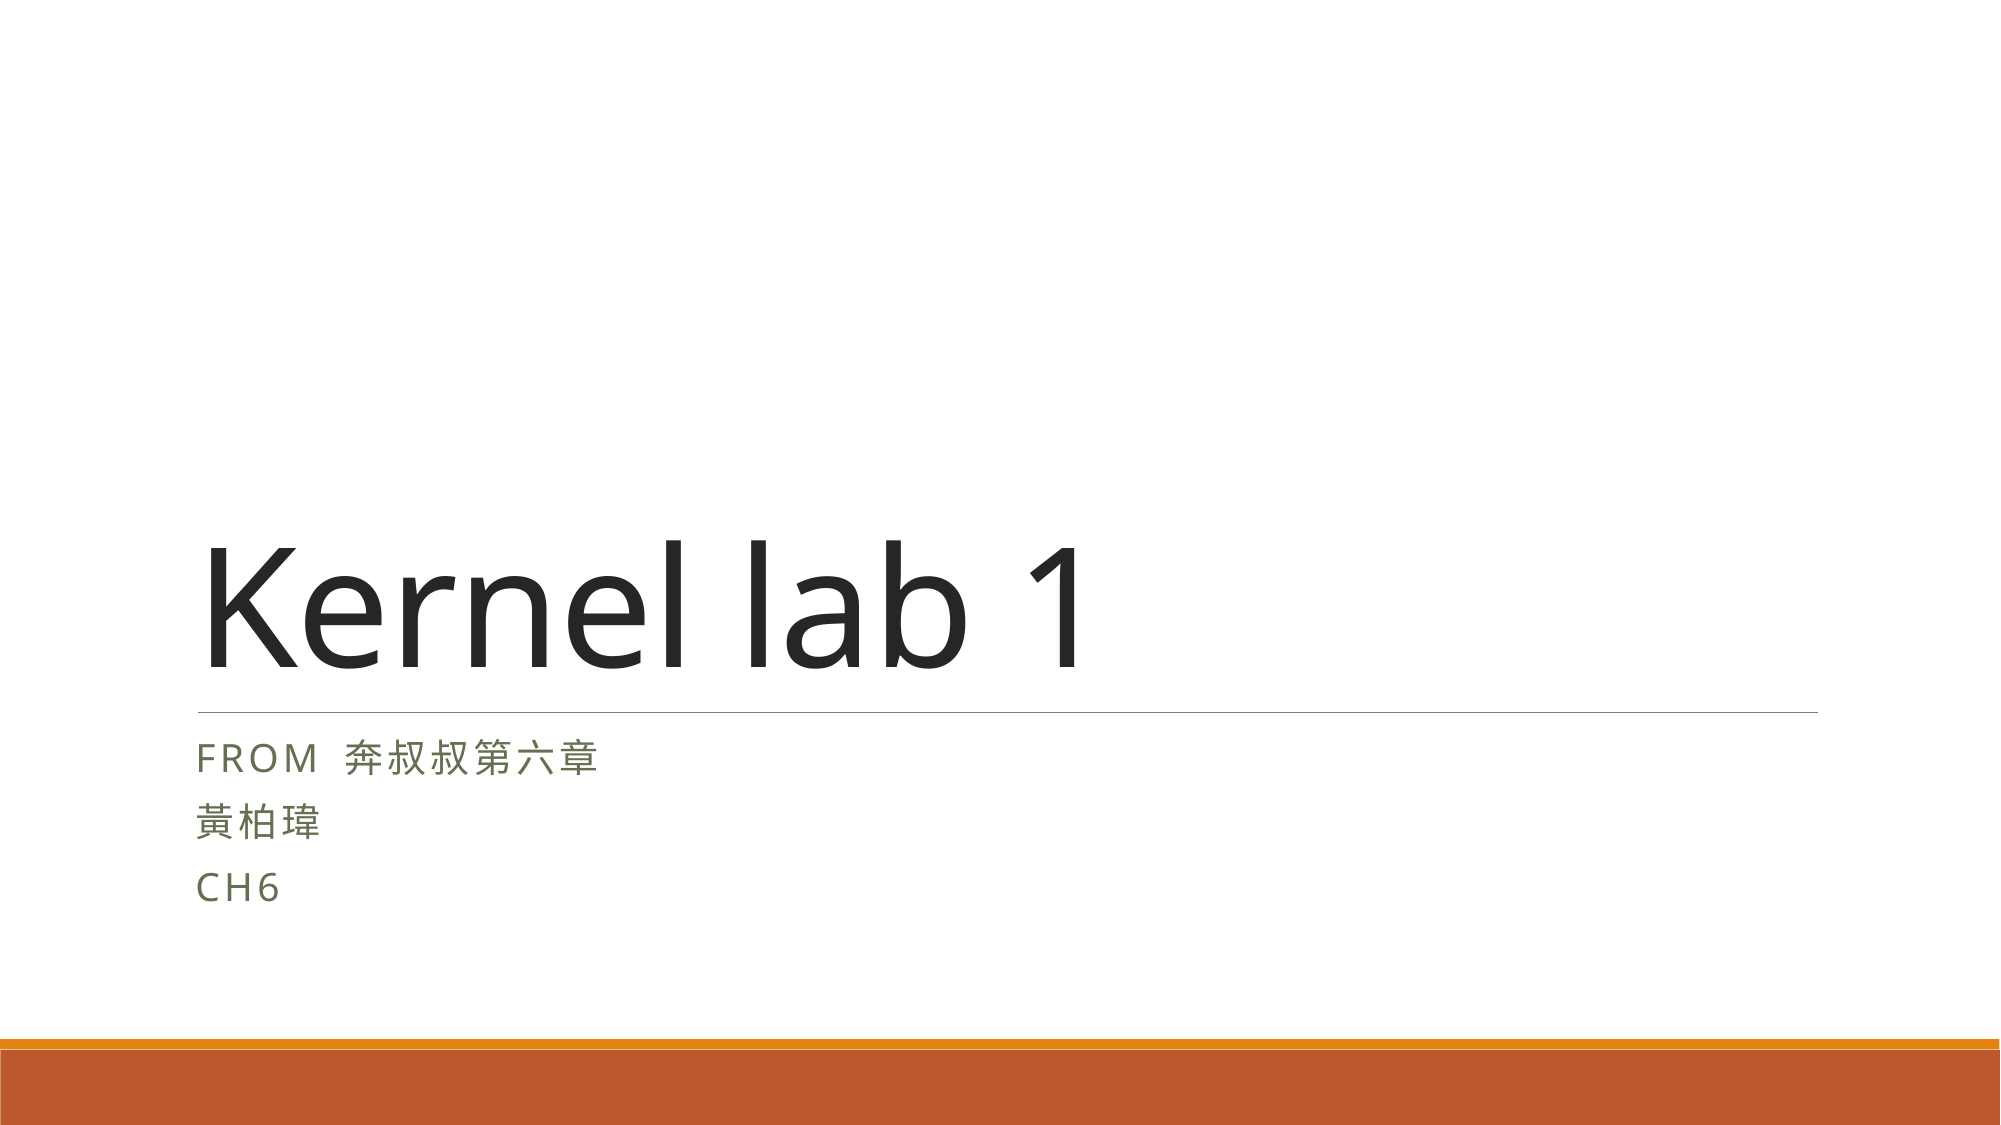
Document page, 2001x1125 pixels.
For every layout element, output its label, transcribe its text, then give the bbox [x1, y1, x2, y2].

subtitle From 奔叔叔第六章 黃柏瑋 ch6 [180, 730, 1831, 919]
title Kernel lab 1 [180, 124, 1830, 710]
